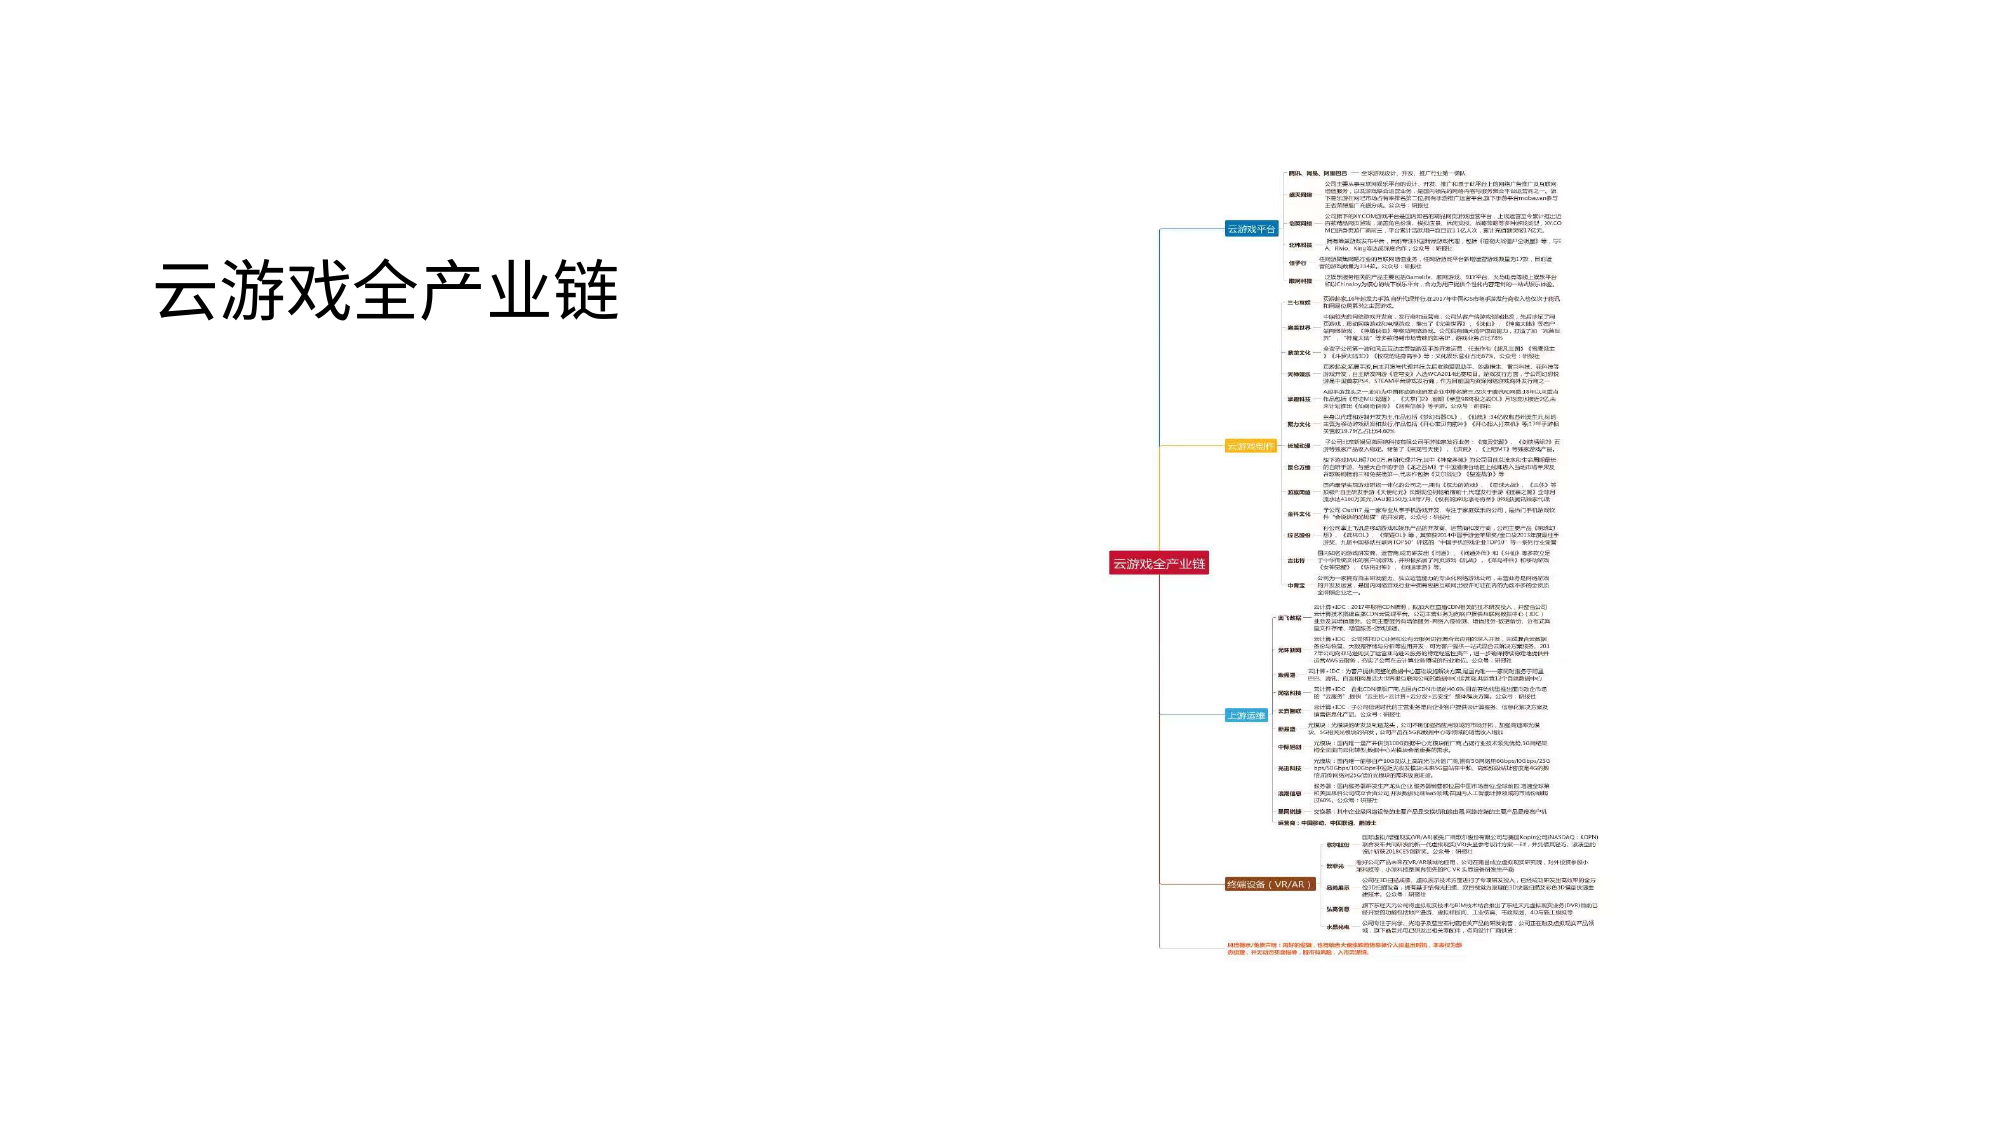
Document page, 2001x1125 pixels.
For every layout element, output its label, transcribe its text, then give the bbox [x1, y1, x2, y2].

title 云游戏全产业链 [137, 75, 783, 338]
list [1101, 161, 1611, 962]
